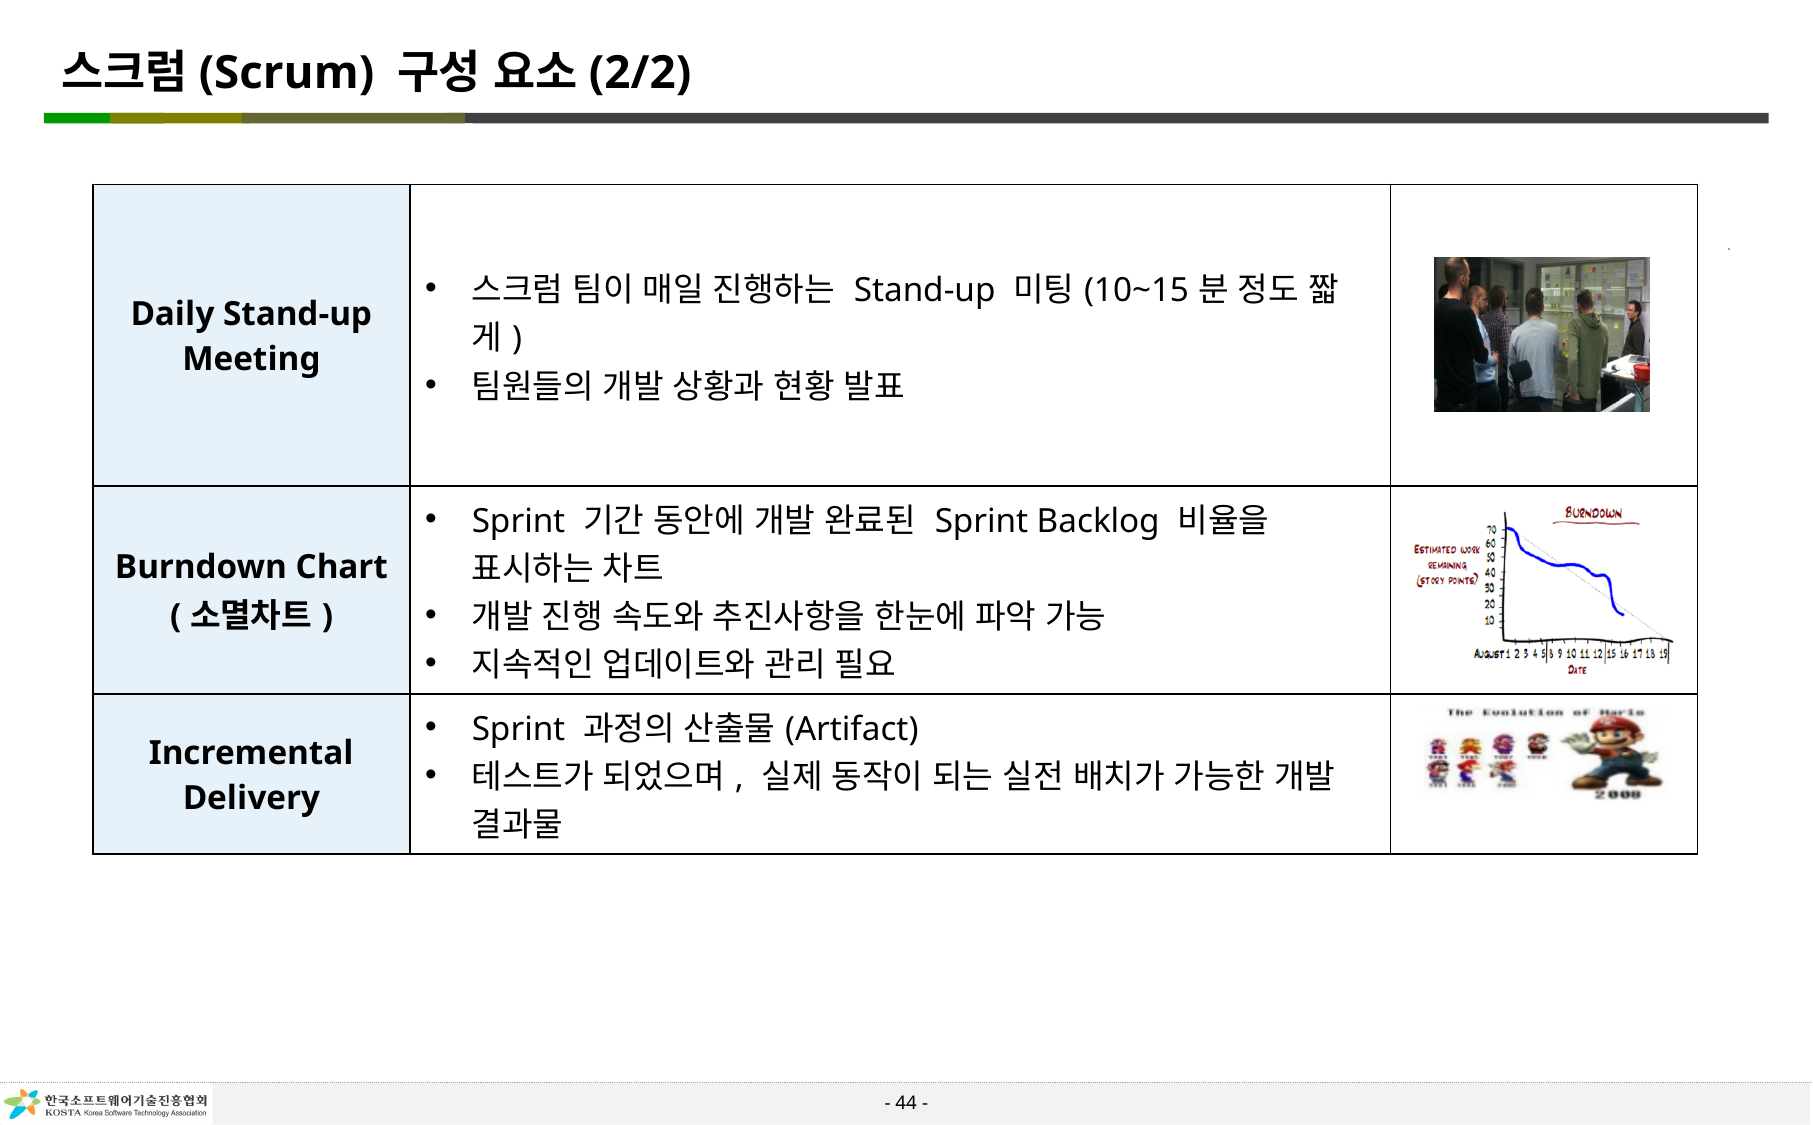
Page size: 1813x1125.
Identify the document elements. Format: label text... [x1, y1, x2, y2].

table_cell Incremental Delivery [94, 695, 409, 853]
picture [1417, 704, 1670, 807]
picture [1434, 257, 1650, 412]
table_header Daily Stand-up Meeting [94, 185, 409, 485]
picture [0, 1082, 213, 1125]
picture [1408, 500, 1678, 679]
table_header 스크럼 팀이 매일 진행하는 Stand-up 미팅(10~15분 정도 짧게) 팀원들의 개발 상황과 현황 발표 [411, 185, 1390, 485]
table_cell Sprint 과정의 산출물(Artifact) 테스트가 되었으며, 실제 동작이 되는 실전 배치가 가능한 개발 결과물 [411, 695, 1390, 853]
table_cell Burndown Chart (소멸차트) [94, 487, 409, 693]
table_cell Sprint 기간 동안에 개발 완료된 Sprint Backlog 비율을 표시하는 차트 개발 진행 속도와 추진사항을 한눈에 파악 가능 지속적인 업데이트와 관리 필요 [411, 487, 1390, 693]
table_cell [1391, 487, 1697, 693]
table_header [1391, 185, 1697, 485]
table_cell [1391, 695, 1697, 853]
title 스크럼(Scrum) 구성 요소(2/2) [55, 22, 1557, 118]
